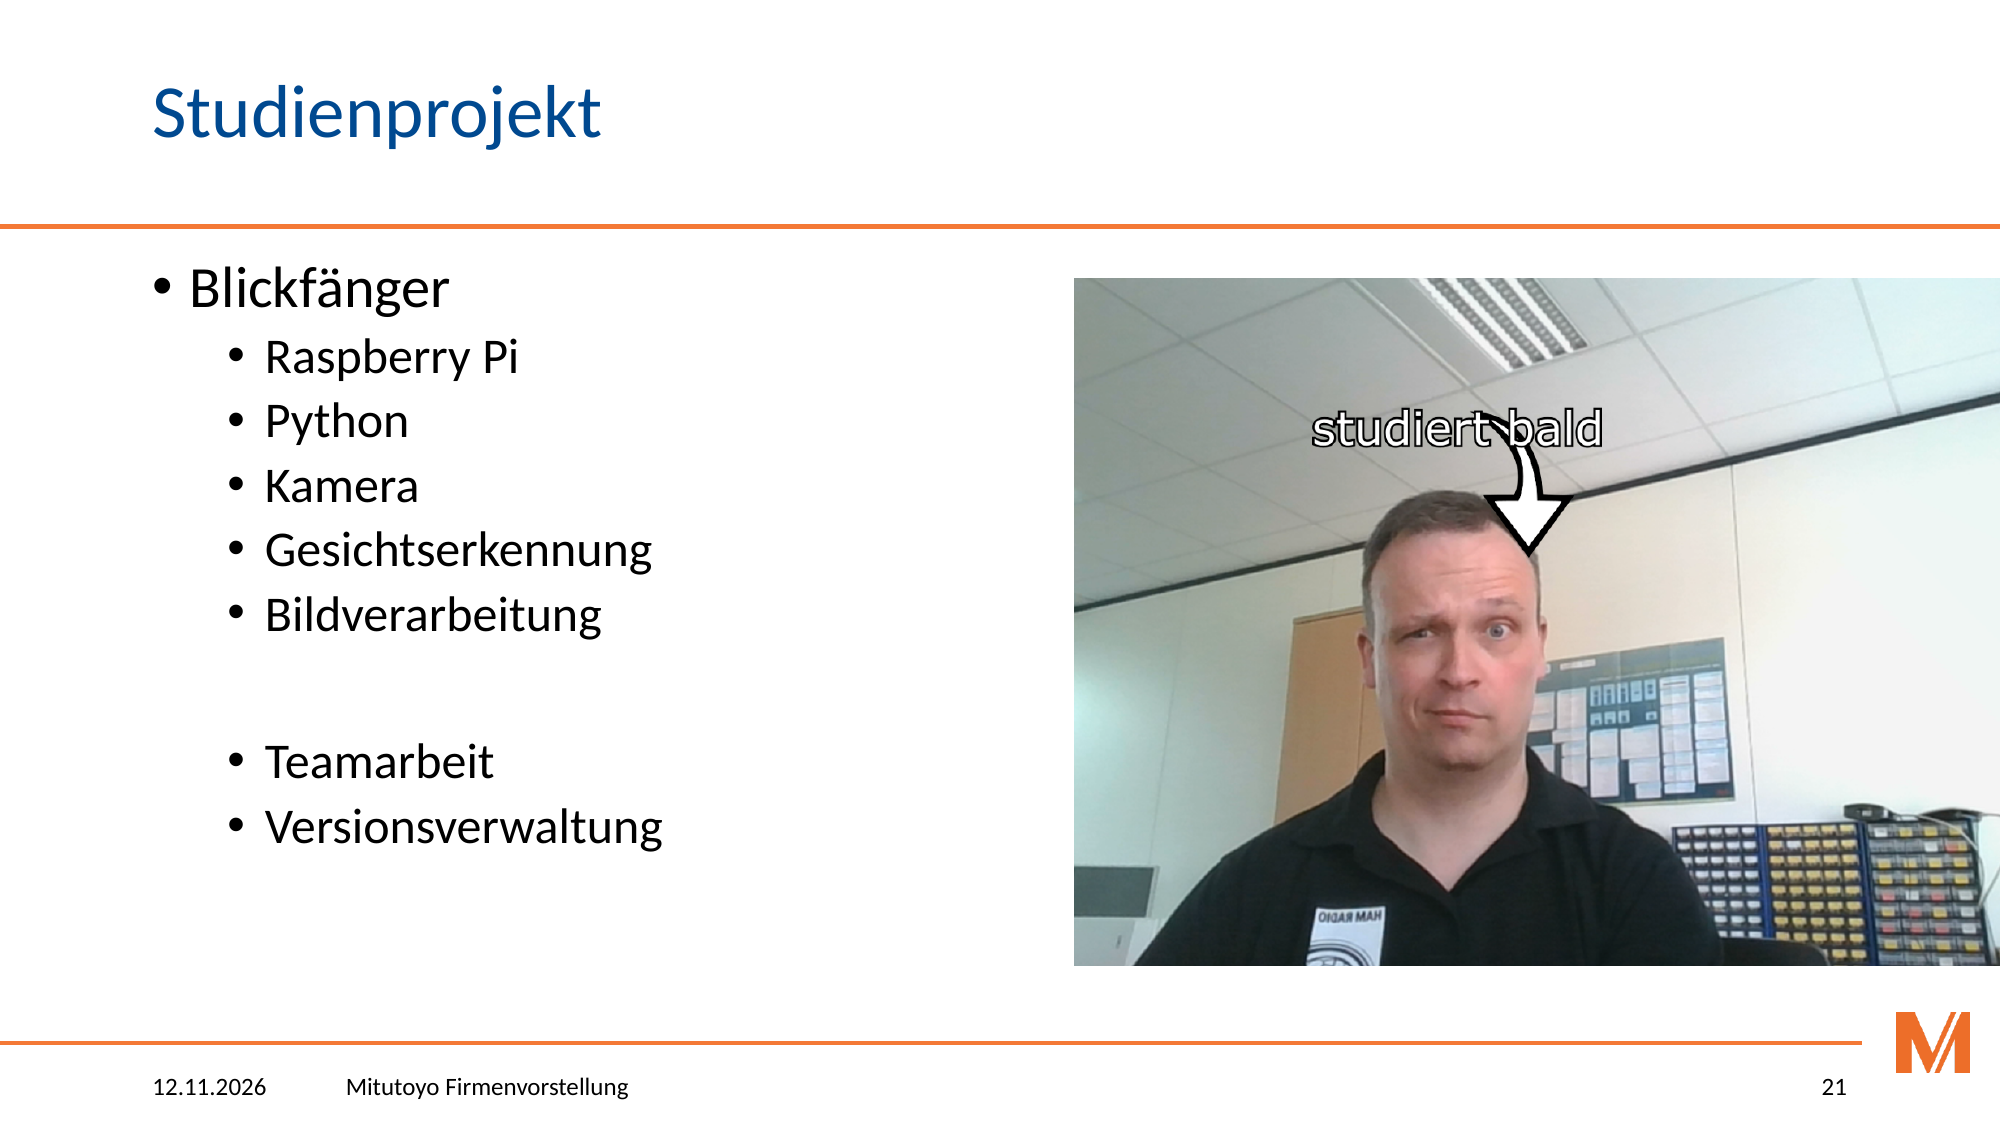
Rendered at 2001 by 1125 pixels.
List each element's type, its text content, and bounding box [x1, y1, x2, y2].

footer Mitutoyo Firmenvorstellung [330, 1055, 1721, 1116]
slide_number 21 [1743, 1055, 1863, 1116]
list Blickfänger Raspberry Pi Python Kamera Gesichtserkennung Bildverarbeitung Teamarbeit Versionsverwaltung [137, 249, 1863, 1012]
picture [1896, 1012, 1970, 1073]
picture [1074, 278, 2000, 966]
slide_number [137, 1055, 313, 1116]
title Studienprojekt [137, 24, 1863, 203]
